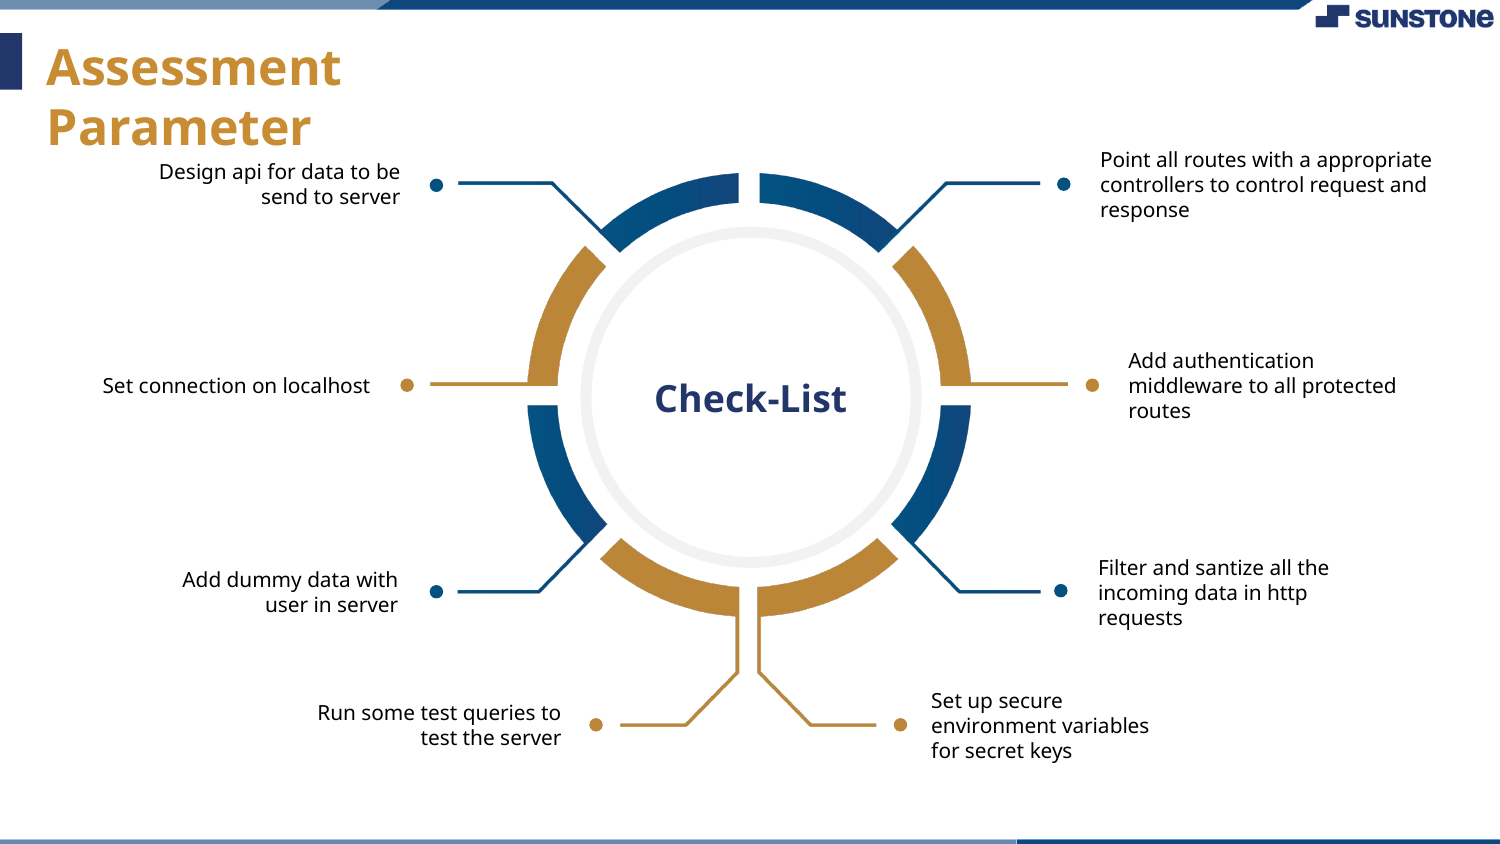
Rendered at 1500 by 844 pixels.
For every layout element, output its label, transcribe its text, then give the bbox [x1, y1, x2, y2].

list Point all routes with a appropriate controllers to control request and response [1085, 157, 1466, 211]
list Run some test queries to test the server [294, 698, 577, 752]
list Check-List [610, 371, 892, 424]
list Design api for data to be send to server [134, 171, 416, 211]
text_box Assessment Parameter [31, 20, 545, 171]
list Set connection on localhost [52, 359, 386, 412]
list Set up secure environment variables for secret keys [916, 698, 1198, 752]
list Filter and santize all the incoming data in http requests [1083, 565, 1365, 619]
list Add dummy data with user in server [131, 565, 414, 619]
picture [0, 0, 1500, 844]
list Add authentication middleware to all protected routes [1113, 359, 1427, 412]
